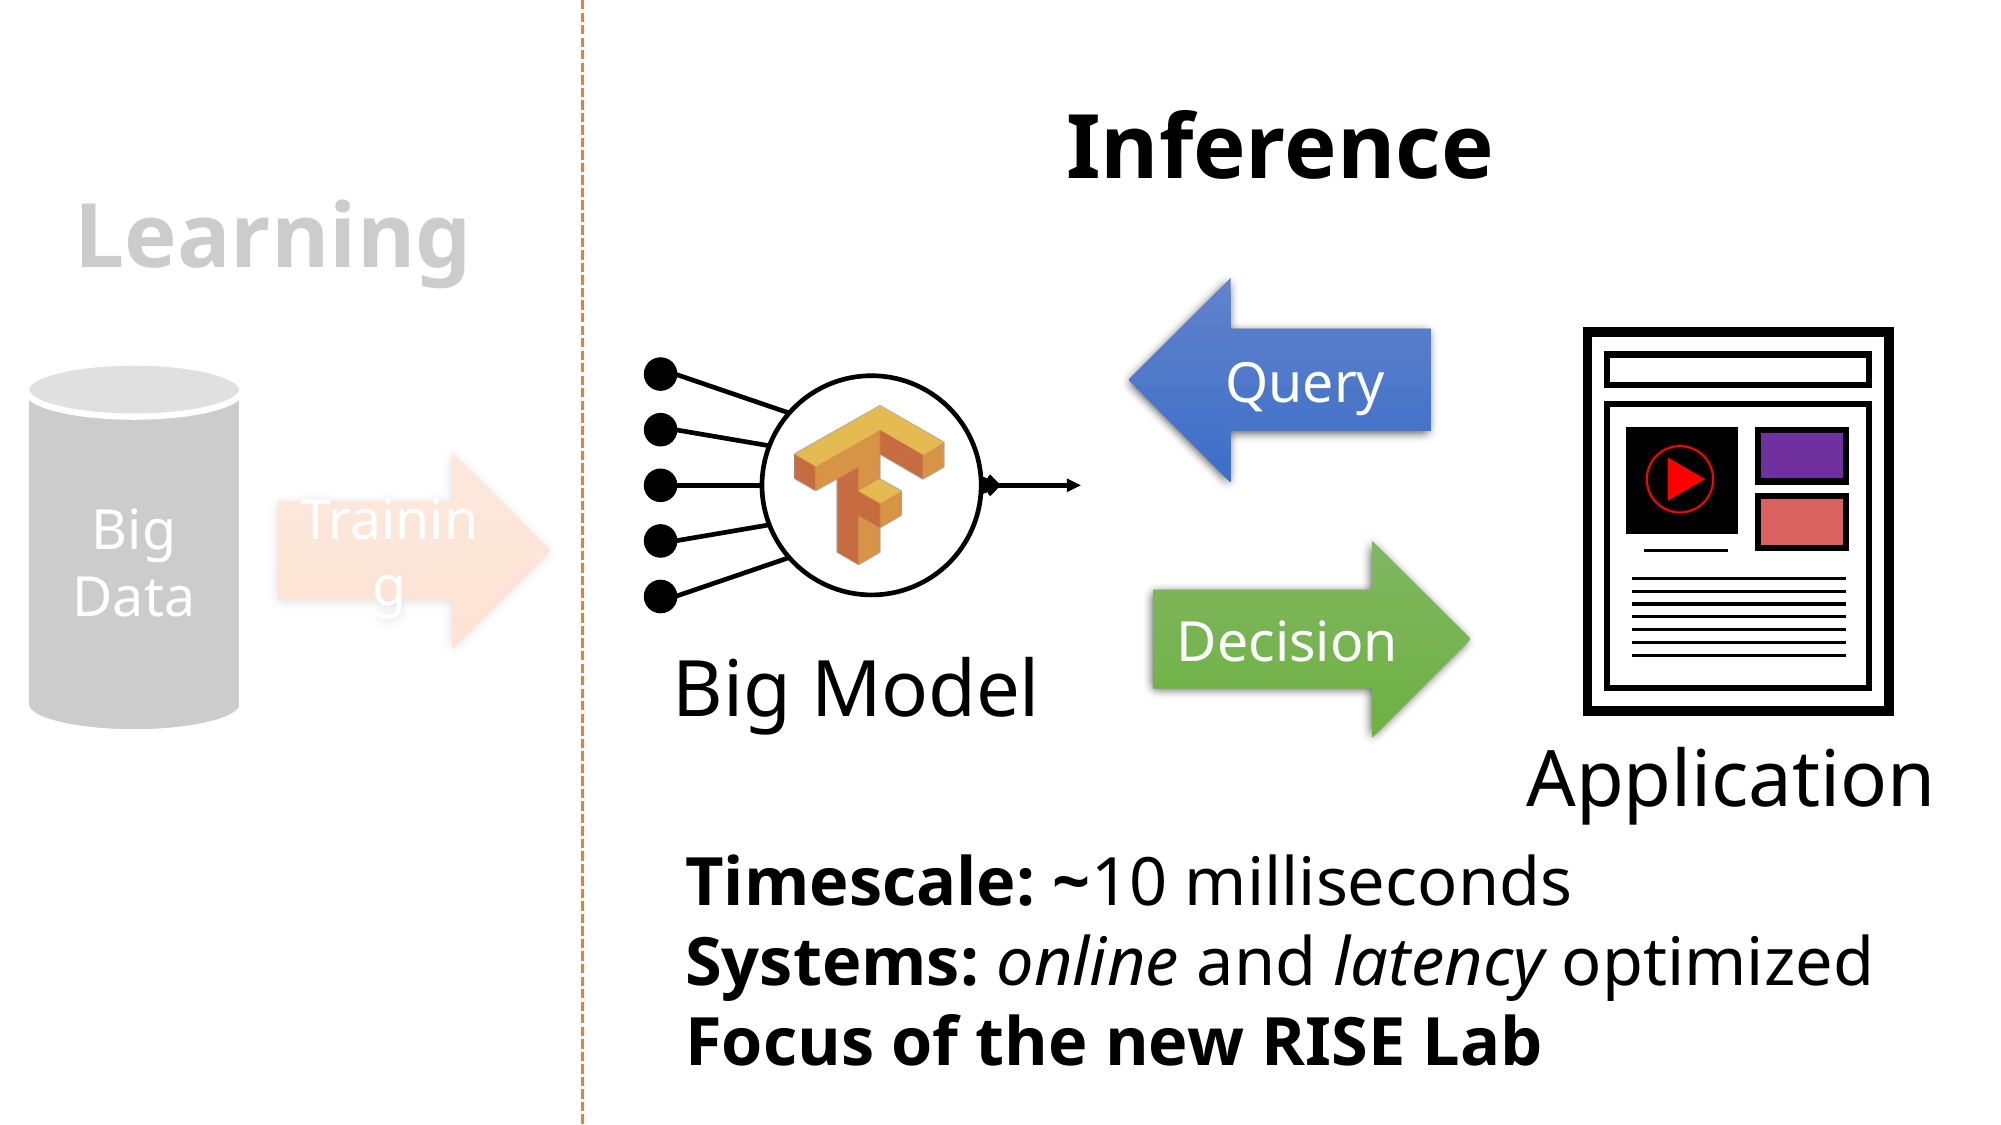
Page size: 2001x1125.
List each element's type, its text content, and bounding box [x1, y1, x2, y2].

text_box Decision [1153, 540, 1471, 738]
text_box Query [1128, 277, 1431, 482]
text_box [646, 359, 1081, 612]
text_box Inference [1051, 82, 1509, 204]
text_box [0, 92, 560, 867]
text_box Timescale: ~10 milliseconds Systems: online and latency optimized Focus of the new RISE Lab [670, 831, 1890, 1086]
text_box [1518, 332, 1943, 831]
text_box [1629, 429, 1846, 551]
text_box Big Model [657, 631, 1055, 740]
